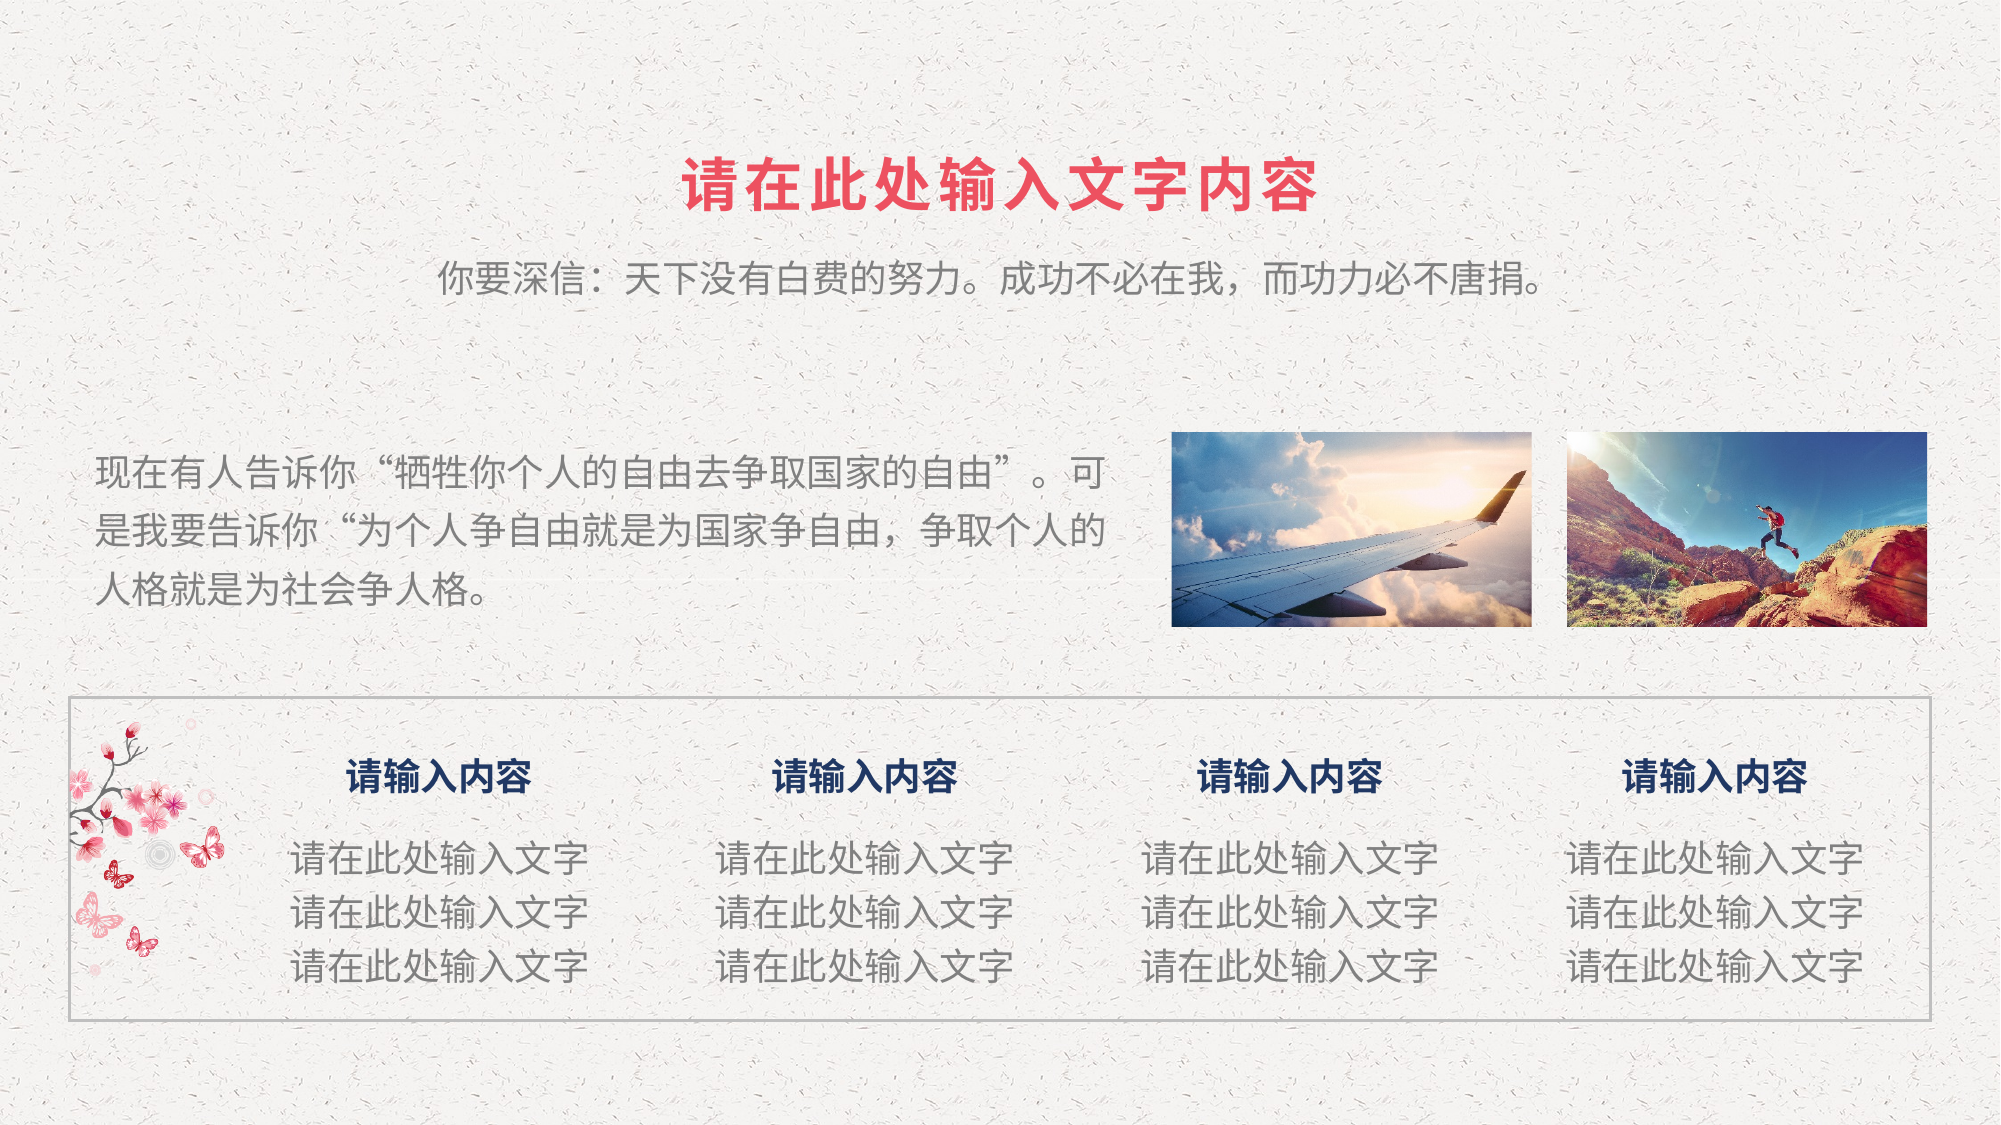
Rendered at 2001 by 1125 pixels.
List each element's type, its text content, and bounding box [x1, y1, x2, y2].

picture [0, 0, 2001, 1125]
text_box 请在此处输入文字 请在此处输入文字 请在此处输入文字 [274, 818, 605, 996]
text_box 请输入内容 [331, 745, 549, 806]
text_box 请输入内容 [1607, 745, 1825, 806]
text_box 请在此处输入文字 请在此处输入文字 请在此处输入文字 [1125, 818, 1456, 996]
text_box 现在有人告诉你“牺牲你个人的自由去争取国家的自由”。可是我要告诉你“为个人争自由就是为国家争自由，争取个人的人格就是为社会争人格。 [79, 427, 1137, 619]
text_box 你要深信：天下没有白费的努力。成功不必在我，而功力必不唐捐。 [205, 247, 1795, 308]
text_box 请输入内容 [756, 745, 974, 806]
text_box 请在此处输入文字 请在此处输入文字 请在此处输入文字 [700, 818, 1030, 996]
text_box 请在此处输入文字 请在此处输入文字 请在此处输入文字 [1550, 818, 1881, 996]
text_box 请在此处输入文字内容 [665, 140, 1335, 226]
text_box [69, 696, 1931, 1021]
text_box 请输入内容 [1181, 745, 1399, 806]
